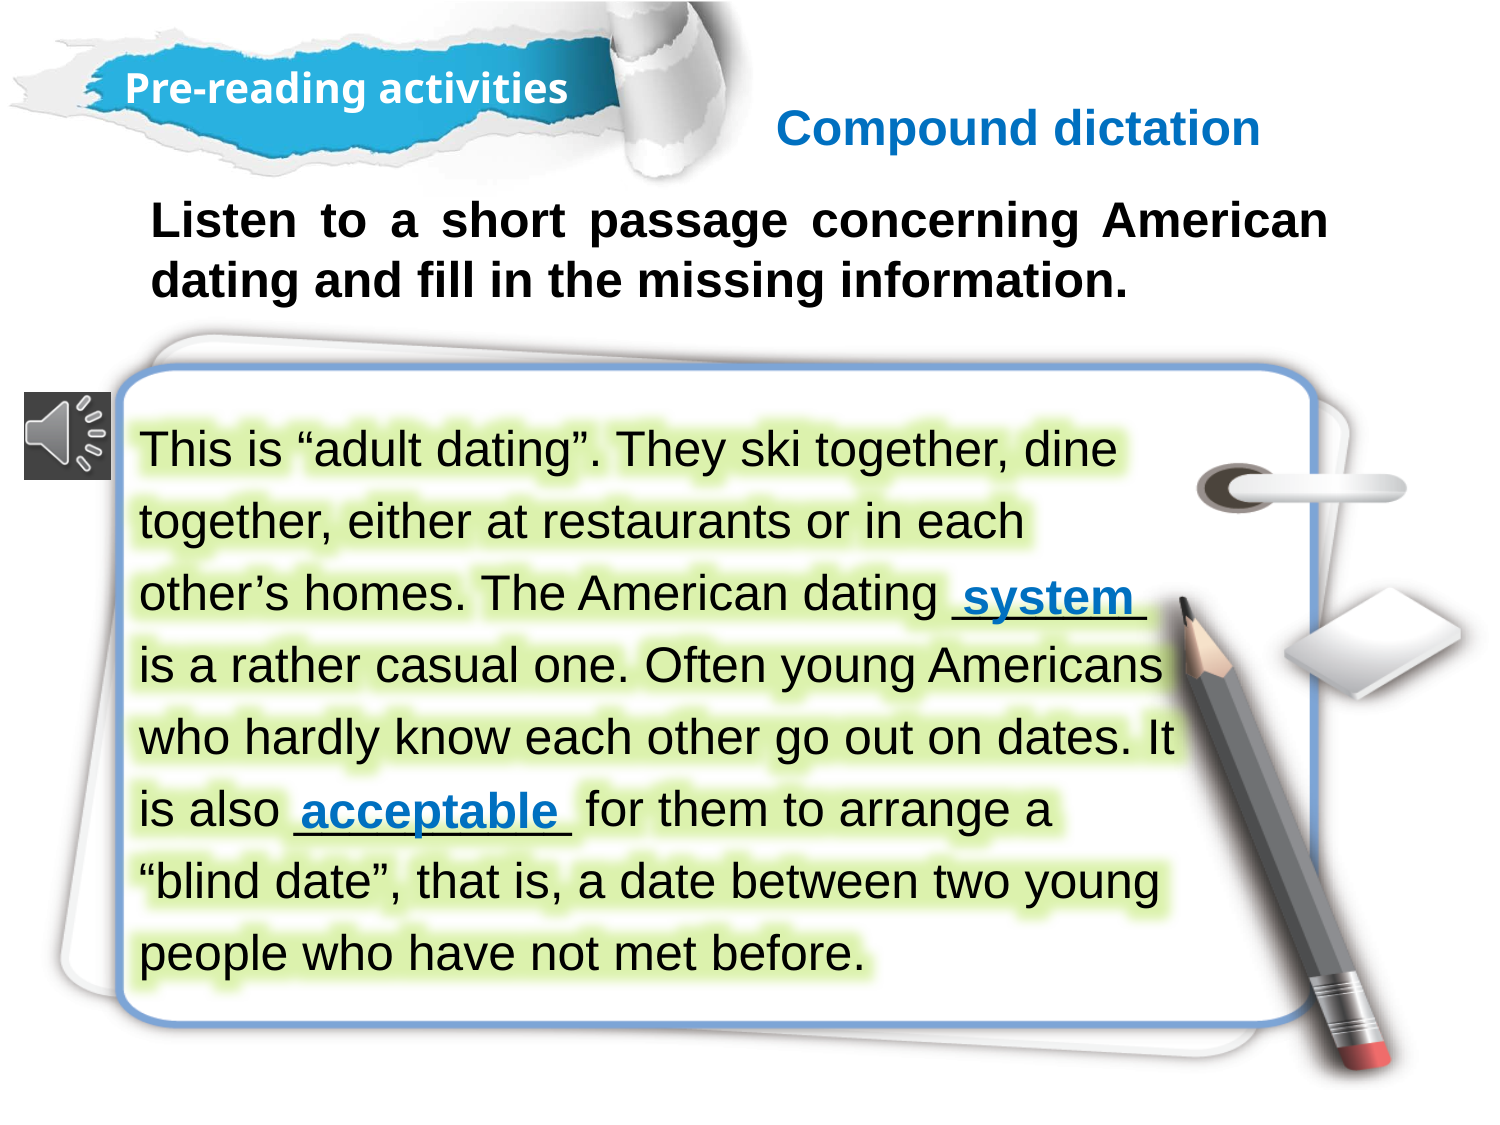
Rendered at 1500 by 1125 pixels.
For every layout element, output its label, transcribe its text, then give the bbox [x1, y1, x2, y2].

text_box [0, 1, 1430, 197]
picture [0, 299, 1489, 1090]
text_box Listen to a short passage concerning American dating and fill in the missing information. [135, 205, 1345, 298]
